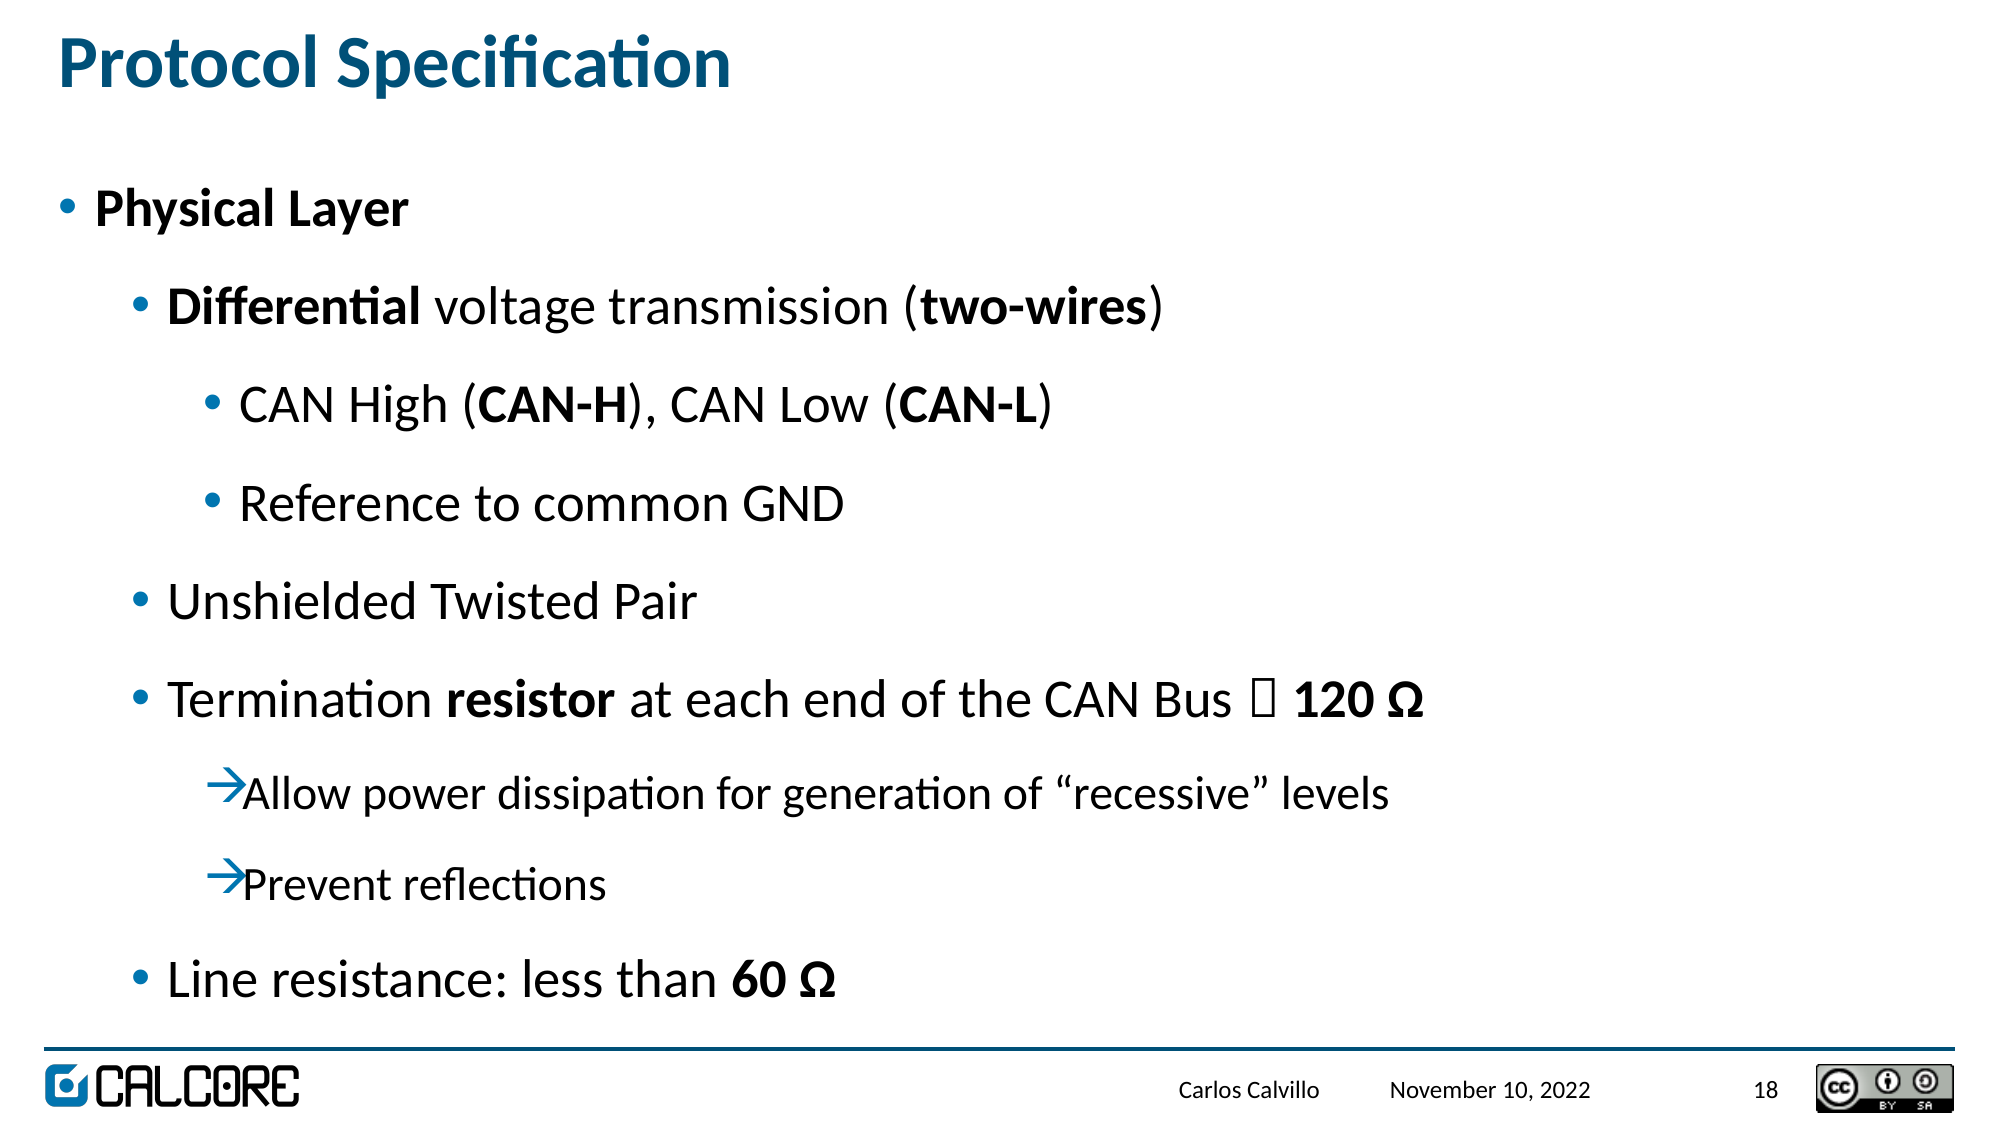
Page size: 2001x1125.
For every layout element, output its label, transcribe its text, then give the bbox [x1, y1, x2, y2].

picture [96, 1065, 299, 1107]
title Protocol Specification [43, 3, 1955, 124]
slide_number 18 [1622, 1067, 1794, 1111]
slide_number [1356, 1067, 1607, 1111]
list Physical Layer Differential voltage transmission (two-wires) CAN High (CAN-H), CAN Low (CAN-L) Reference to common GND Unshielded Twisted Pair Termination resistor at each end of the CAN Bus  120 Ω Allow power dissipation for generation of “recessive” levels Prevent reflections Line resistance: less than 60 Ω [43, 171, 1955, 1027]
picture [55, 1064, 88, 1097]
footer Carlos Calvillo [1158, 1067, 1341, 1111]
picture [1816, 1064, 1954, 1113]
